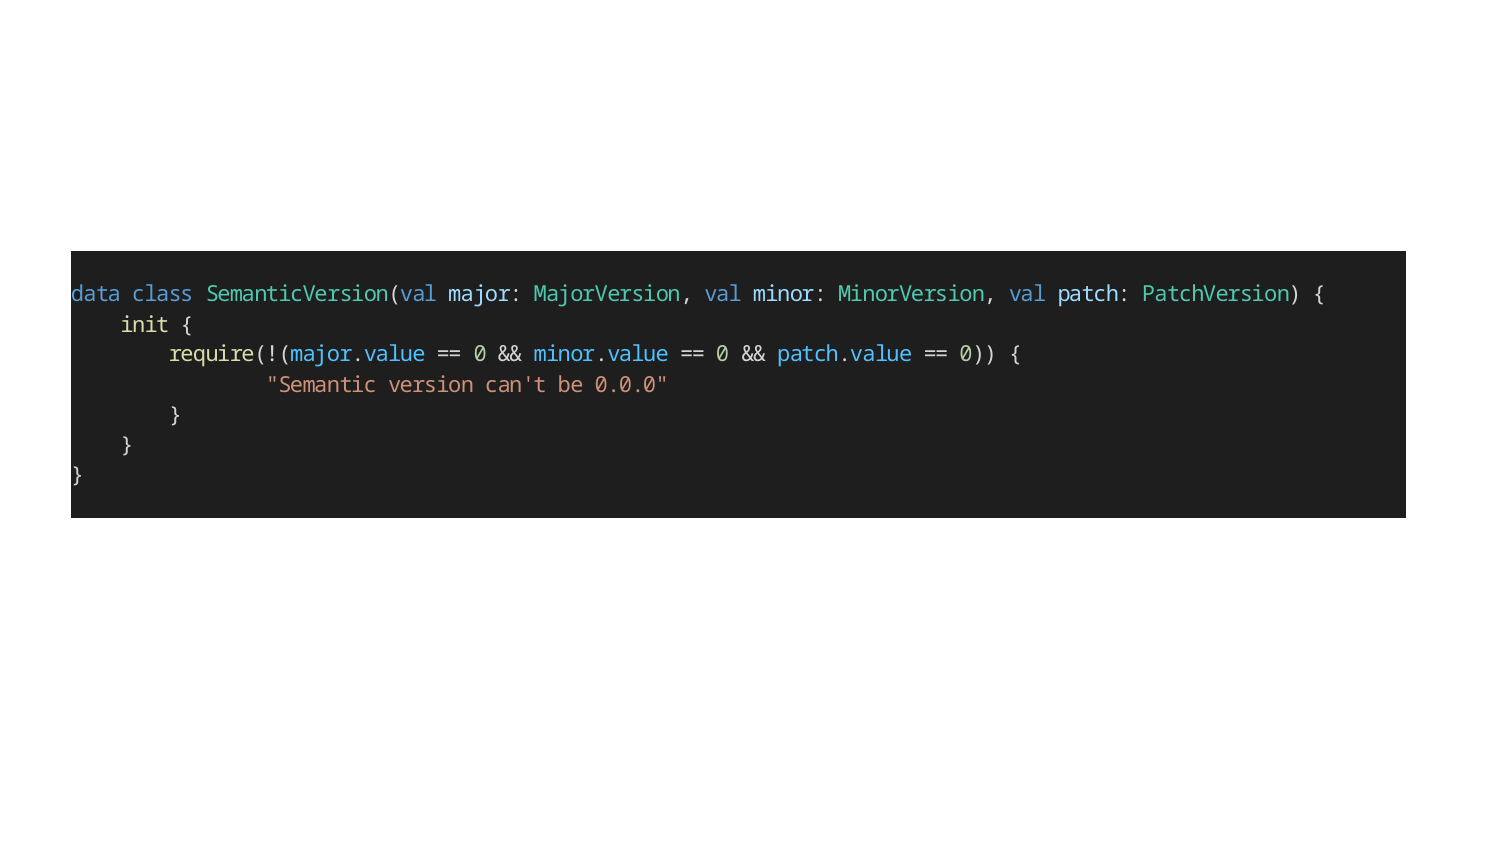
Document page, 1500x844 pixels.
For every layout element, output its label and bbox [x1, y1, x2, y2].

text_box [70, 247, 1408, 844]
